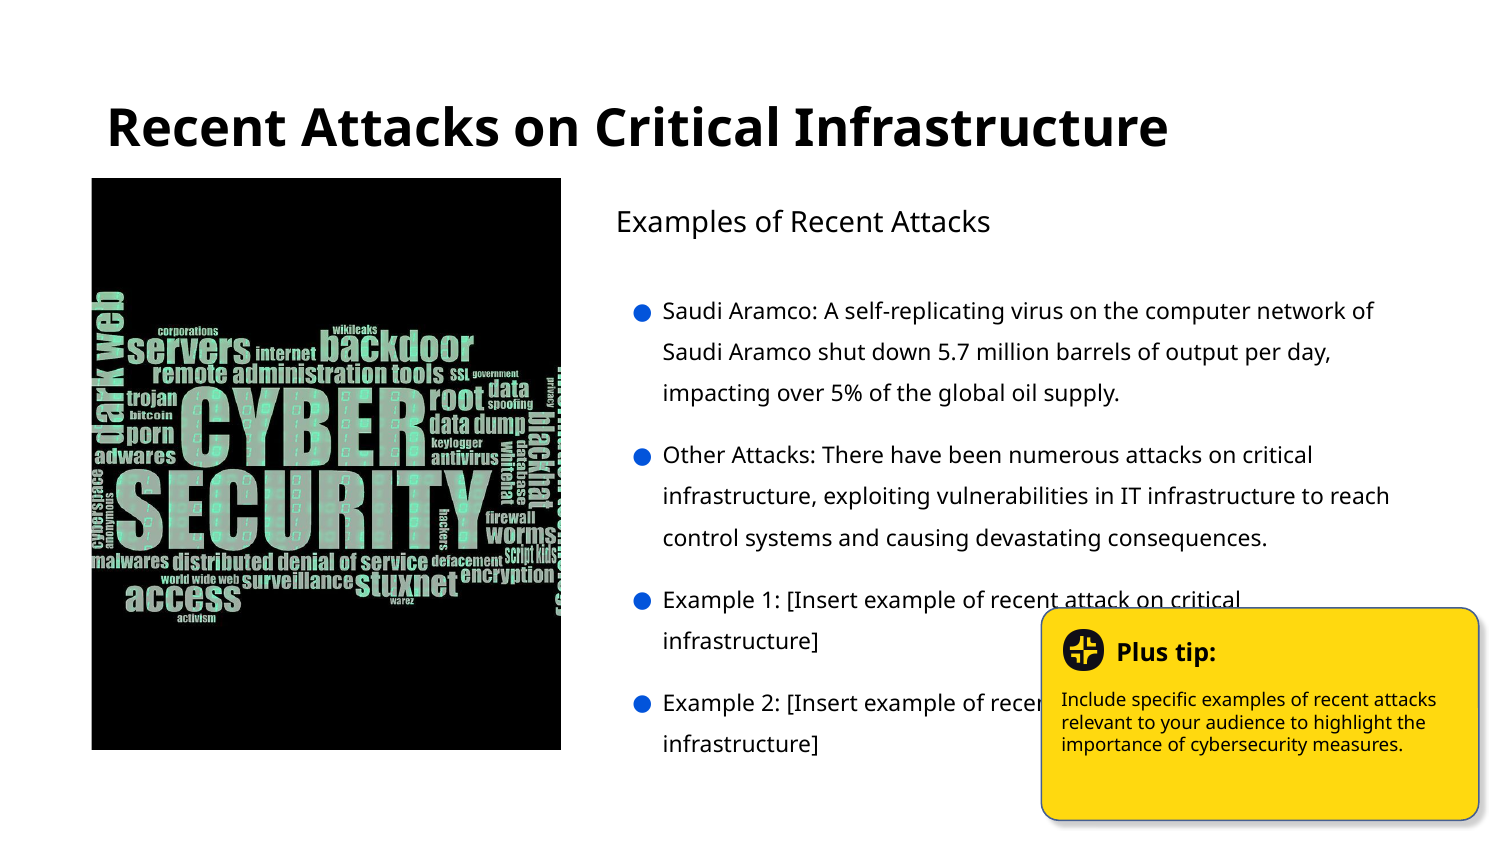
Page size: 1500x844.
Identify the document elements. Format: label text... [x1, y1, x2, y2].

list Saudi Aramco: A self-replicating virus on the computer network of Saudi Aramco shut down 5.7 million barrels of output per day, impacting over 5% of the global oil supply. Other Attacks: There have been numerous attacks on critical infrastructure, exploiting vulnerabilities in IT infrastructure to reach control systems and causing devastating consequences. Example 1: [Insert example of recent attack on critical infrastructure] Example 2: [Insert example of recent attack on critical infrastructure] [600, 267, 1407, 750]
picture [91, 177, 562, 751]
subtitle Examples of Recent Attacks [600, 178, 1407, 254]
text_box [1041, 607, 1480, 821]
title Recent Attacks on Critical Infrastructure [91, 72, 1407, 179]
